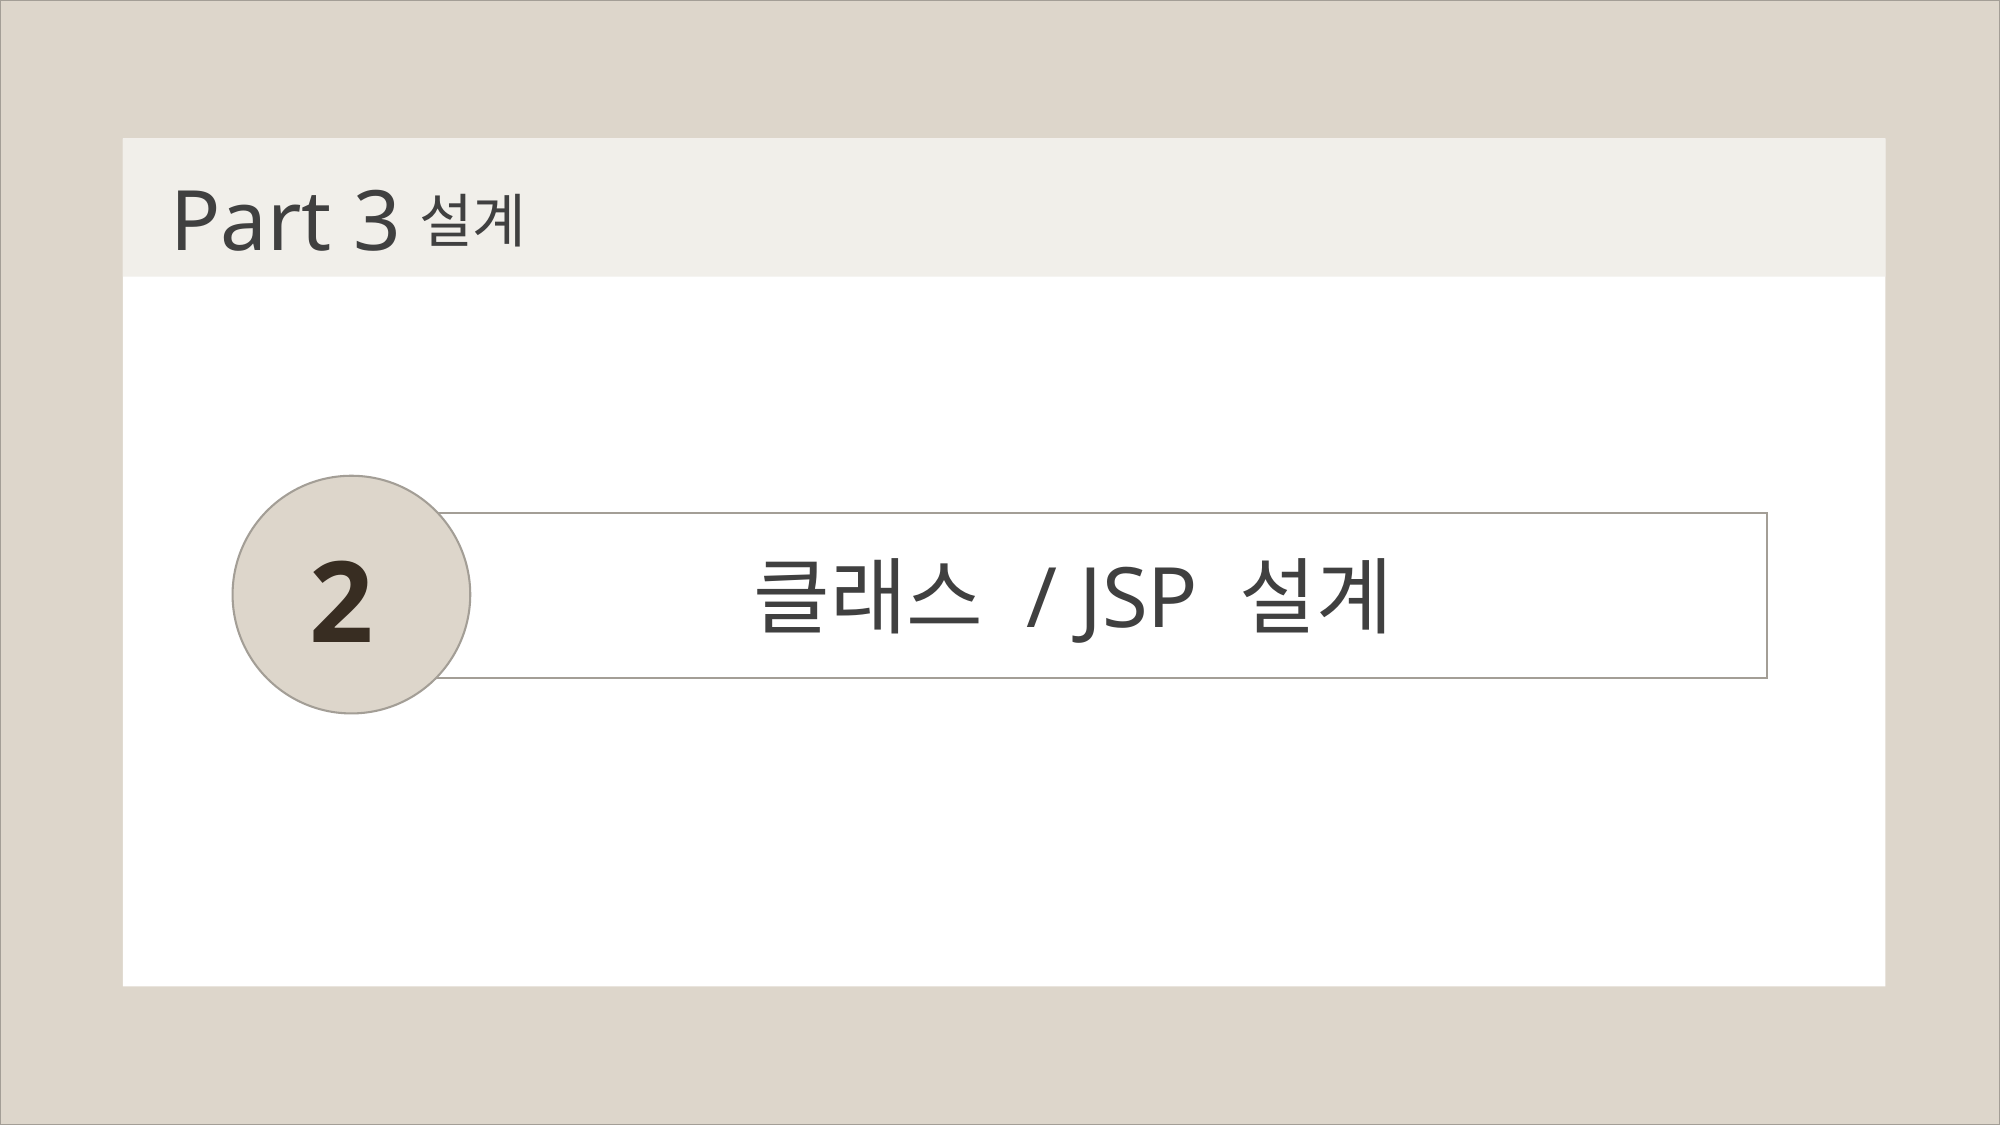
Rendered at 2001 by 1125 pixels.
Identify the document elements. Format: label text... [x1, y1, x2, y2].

text_box Part 3 [155, 159, 416, 275]
text_box 설계 [404, 176, 542, 262]
text_box [122, 138, 1886, 278]
text_box [0, 0, 2000, 1125]
text_box [122, 278, 1886, 987]
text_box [232, 475, 1768, 714]
